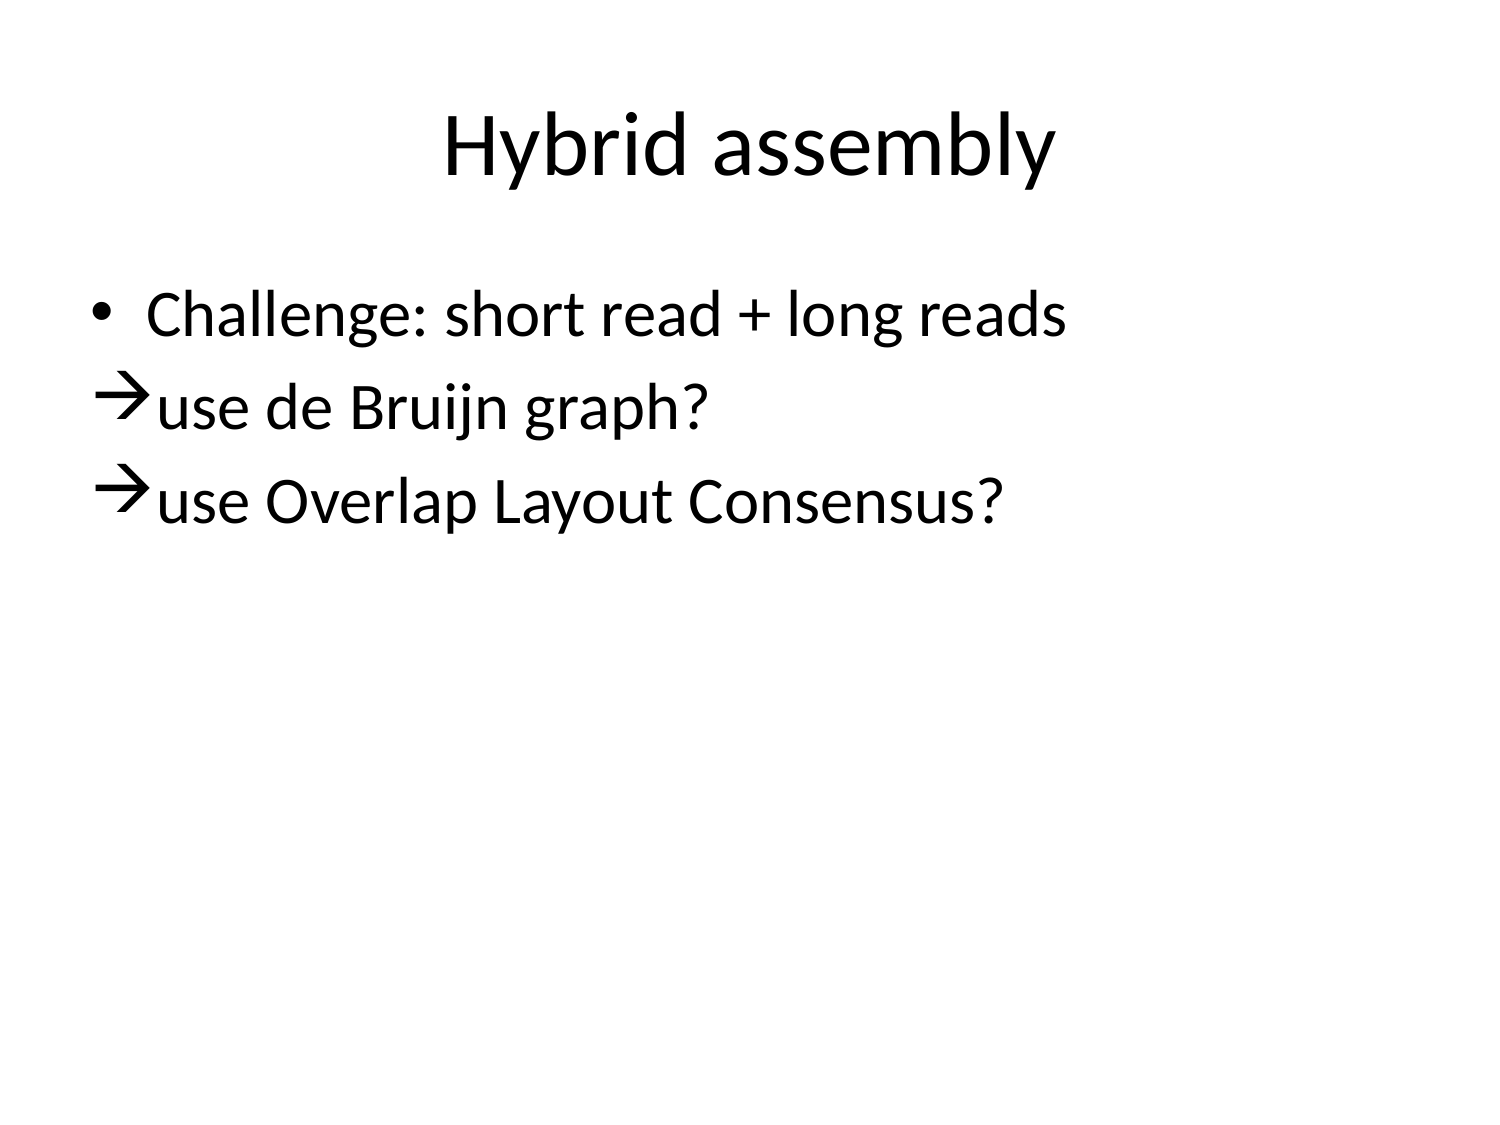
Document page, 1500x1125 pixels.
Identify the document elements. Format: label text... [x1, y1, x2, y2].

title Hybrid assembly [75, 45, 1425, 233]
list Challenge: short read + long reads use de Bruijn graph? use Overlap Layout Consensus? [75, 262, 1425, 1005]
